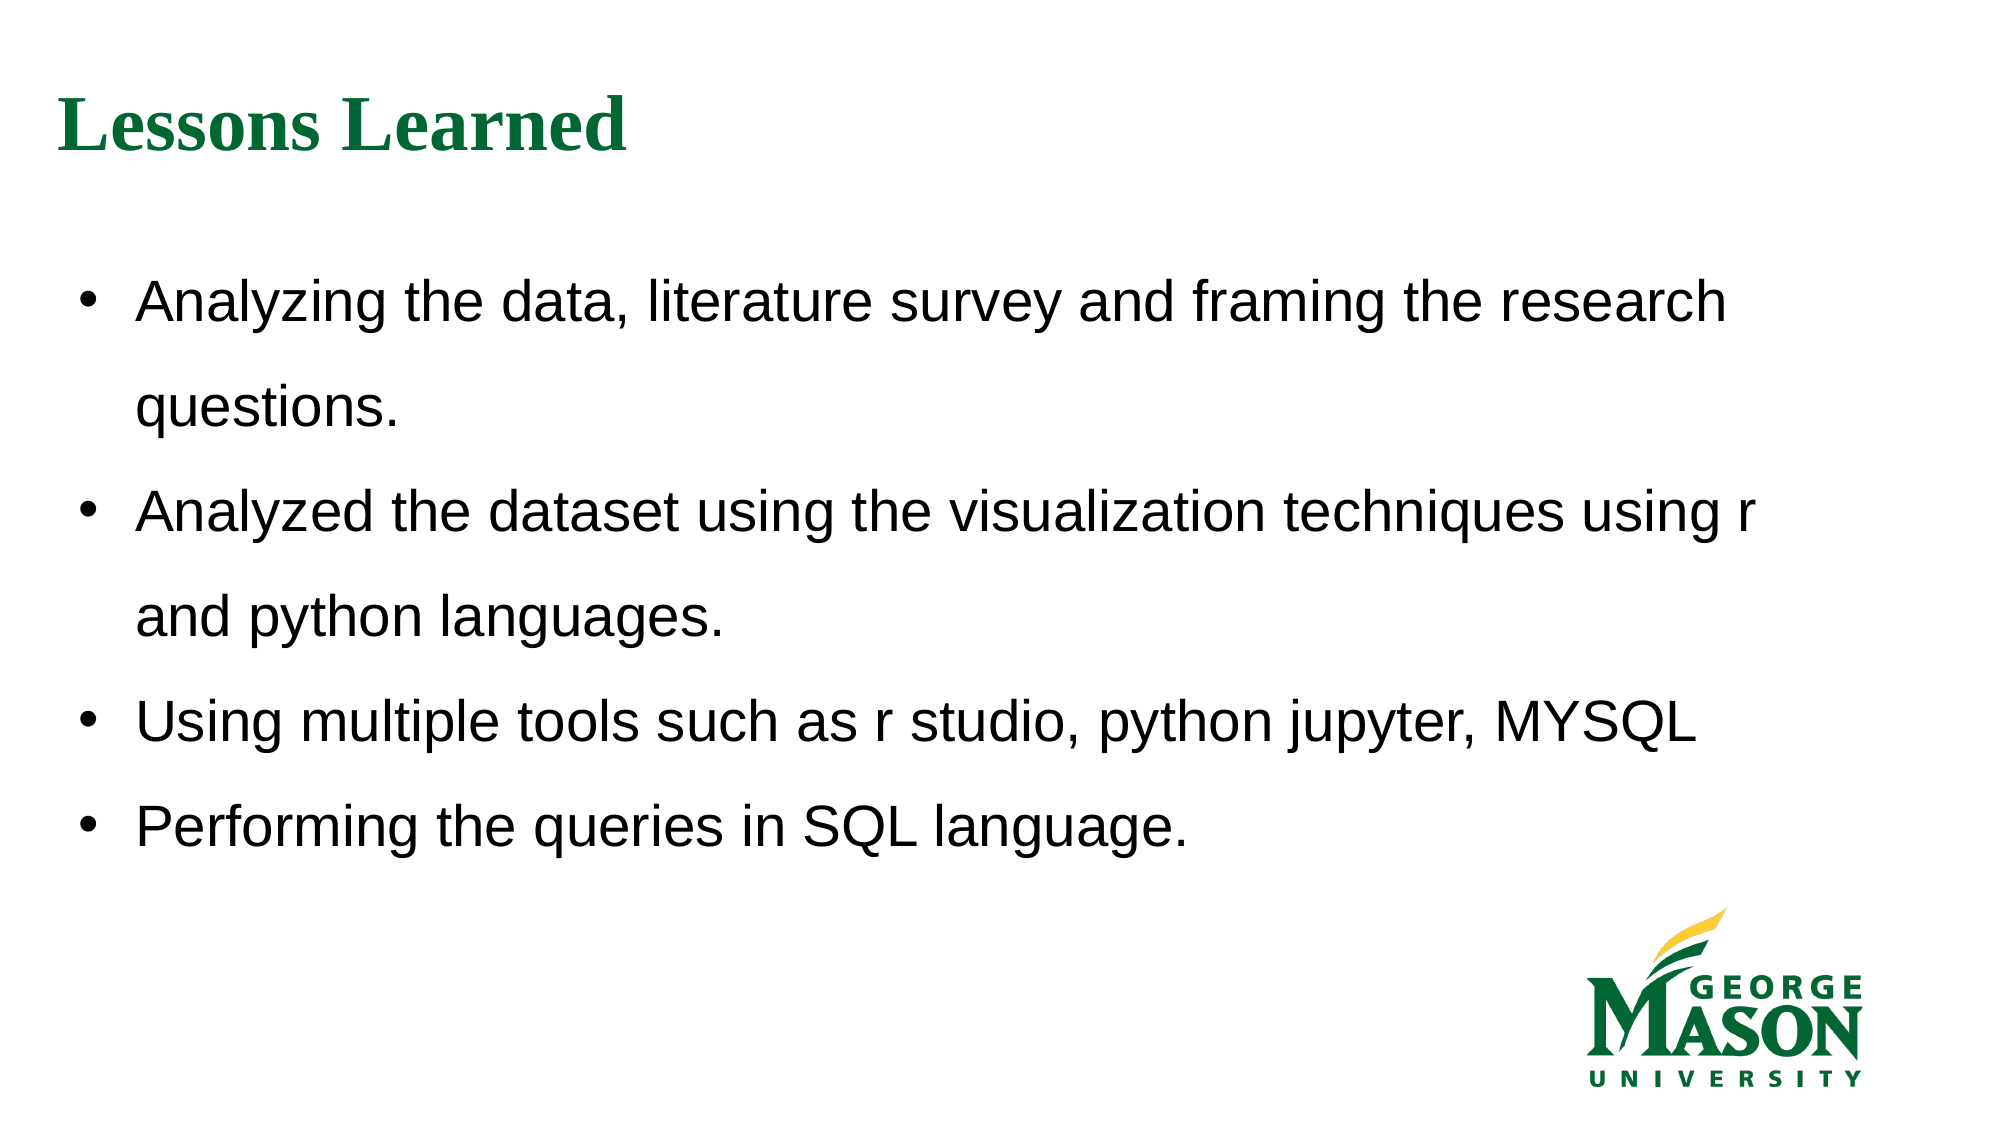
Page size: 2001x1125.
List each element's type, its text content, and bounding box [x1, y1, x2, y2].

title Lessons Learned [42, 74, 1388, 198]
text_box Analyzing the data, literature survey and framing the research questions. Analyzed the dataset using the visualization techniques using r and python languages. Using multiple tools such as r studio, python jupyter, MYSQL Performing the queries in SQL language. [63, 221, 1828, 866]
